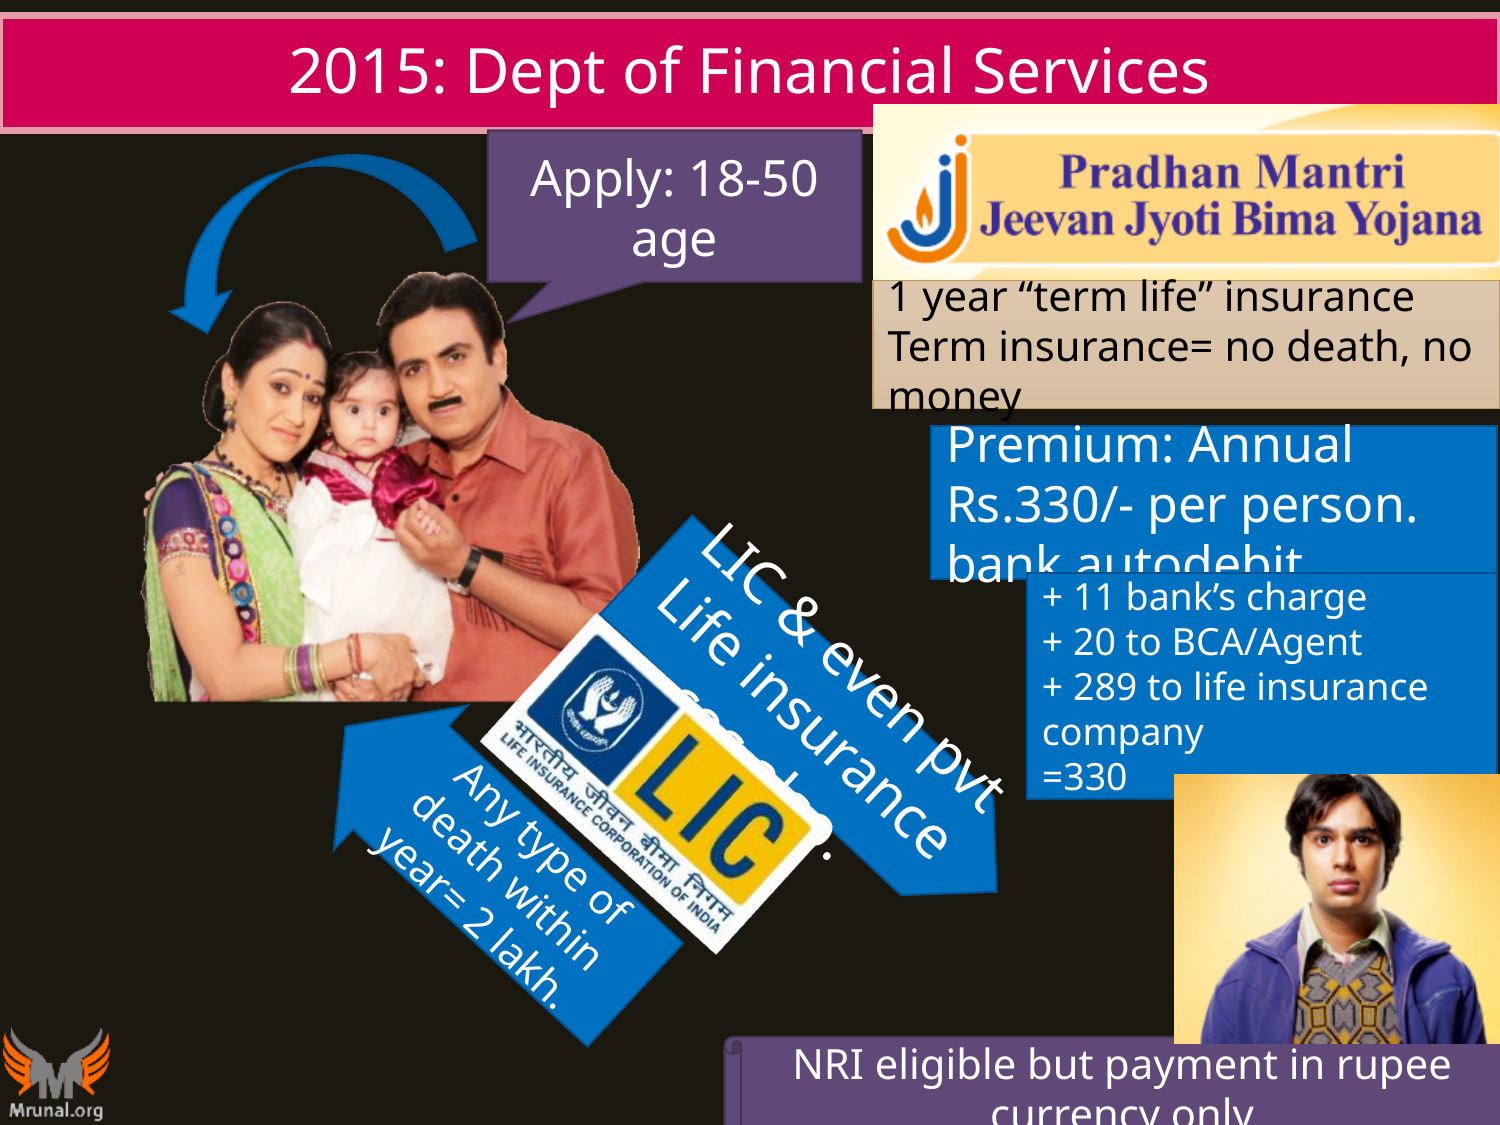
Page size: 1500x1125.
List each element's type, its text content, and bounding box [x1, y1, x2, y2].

picture [1174, 774, 1500, 1044]
text_box Apply: 18-50 age [486, 129, 863, 285]
picture [0, 1024, 114, 1125]
picture [127, 250, 832, 954]
title 2015: Dept of Financial Services [0, 12, 1500, 134]
text_box LIC & even pvt Life insurance cos also. [640, 514, 998, 897]
text_box Any type of death within year= 2 lakh. [332, 709, 685, 1049]
text_box 1 year “term life” insurance Term insurance= no death, no money [872, 280, 1500, 409]
text_box NRI eligible but payment in rupee currency only [723, 1035, 1500, 1125]
text_box [193, 154, 478, 250]
picture [873, 104, 1500, 280]
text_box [931, 426, 1497, 799]
